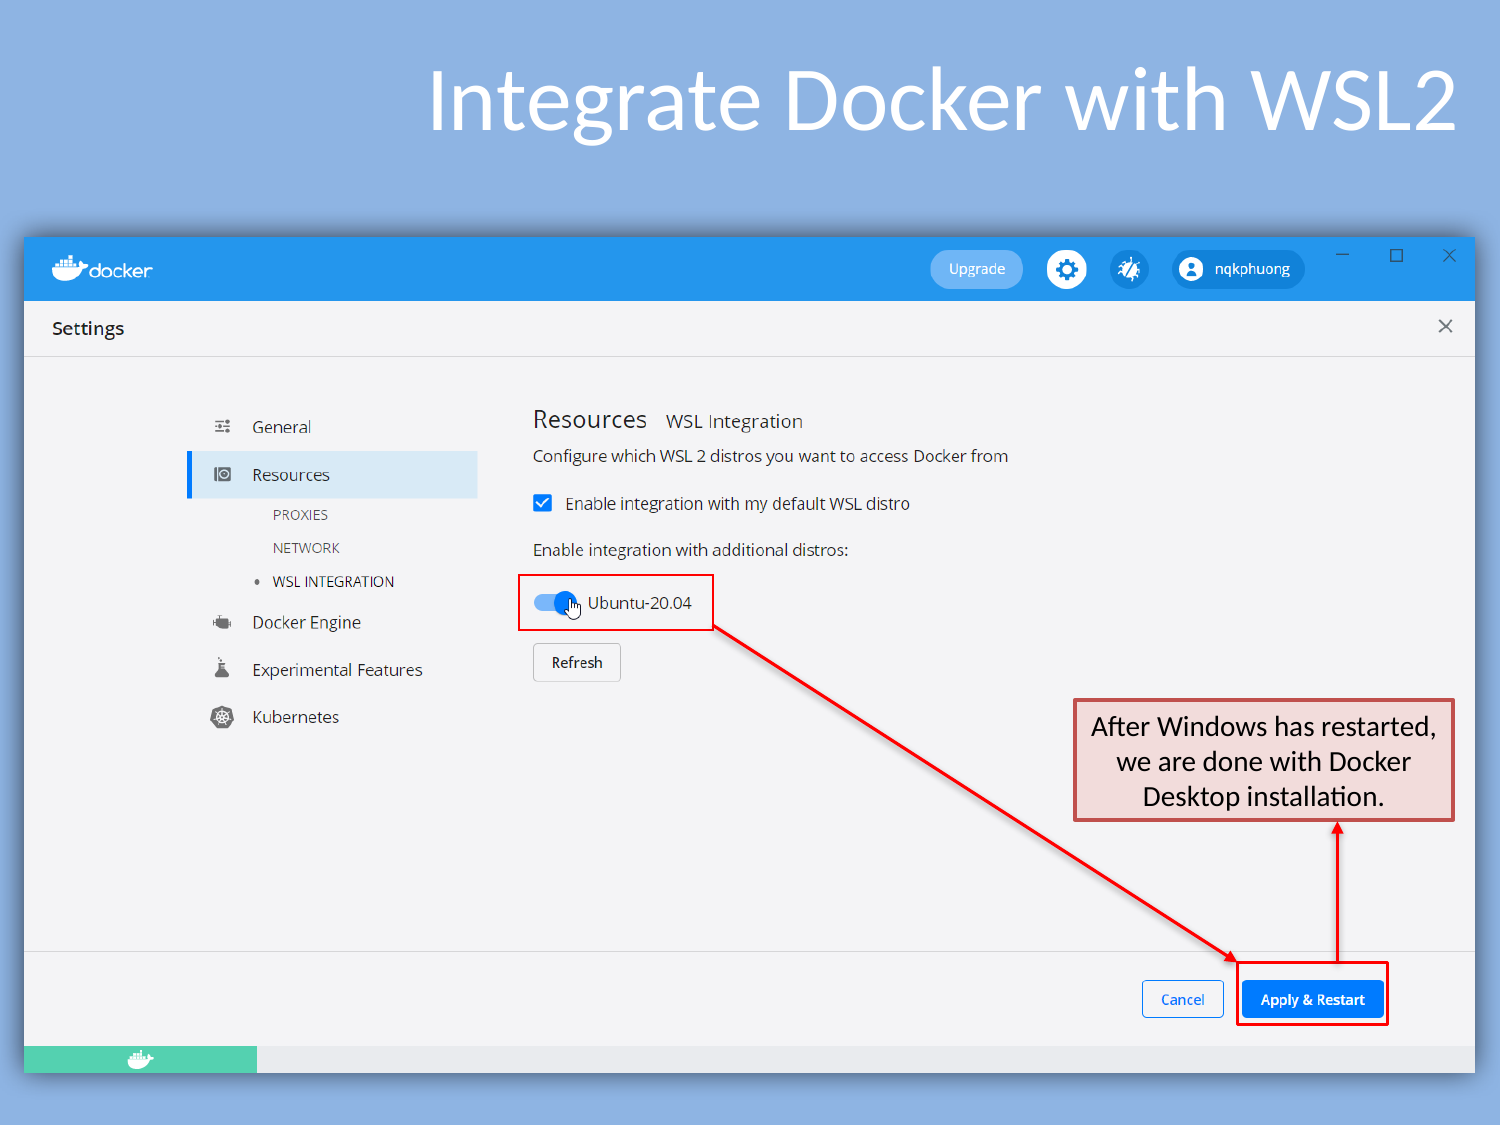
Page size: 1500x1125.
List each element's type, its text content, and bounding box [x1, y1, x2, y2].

picture [24, 237, 1476, 1073]
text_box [712, 624, 1238, 963]
title Integrate Docker with WSL2 [24, 12, 1475, 175]
